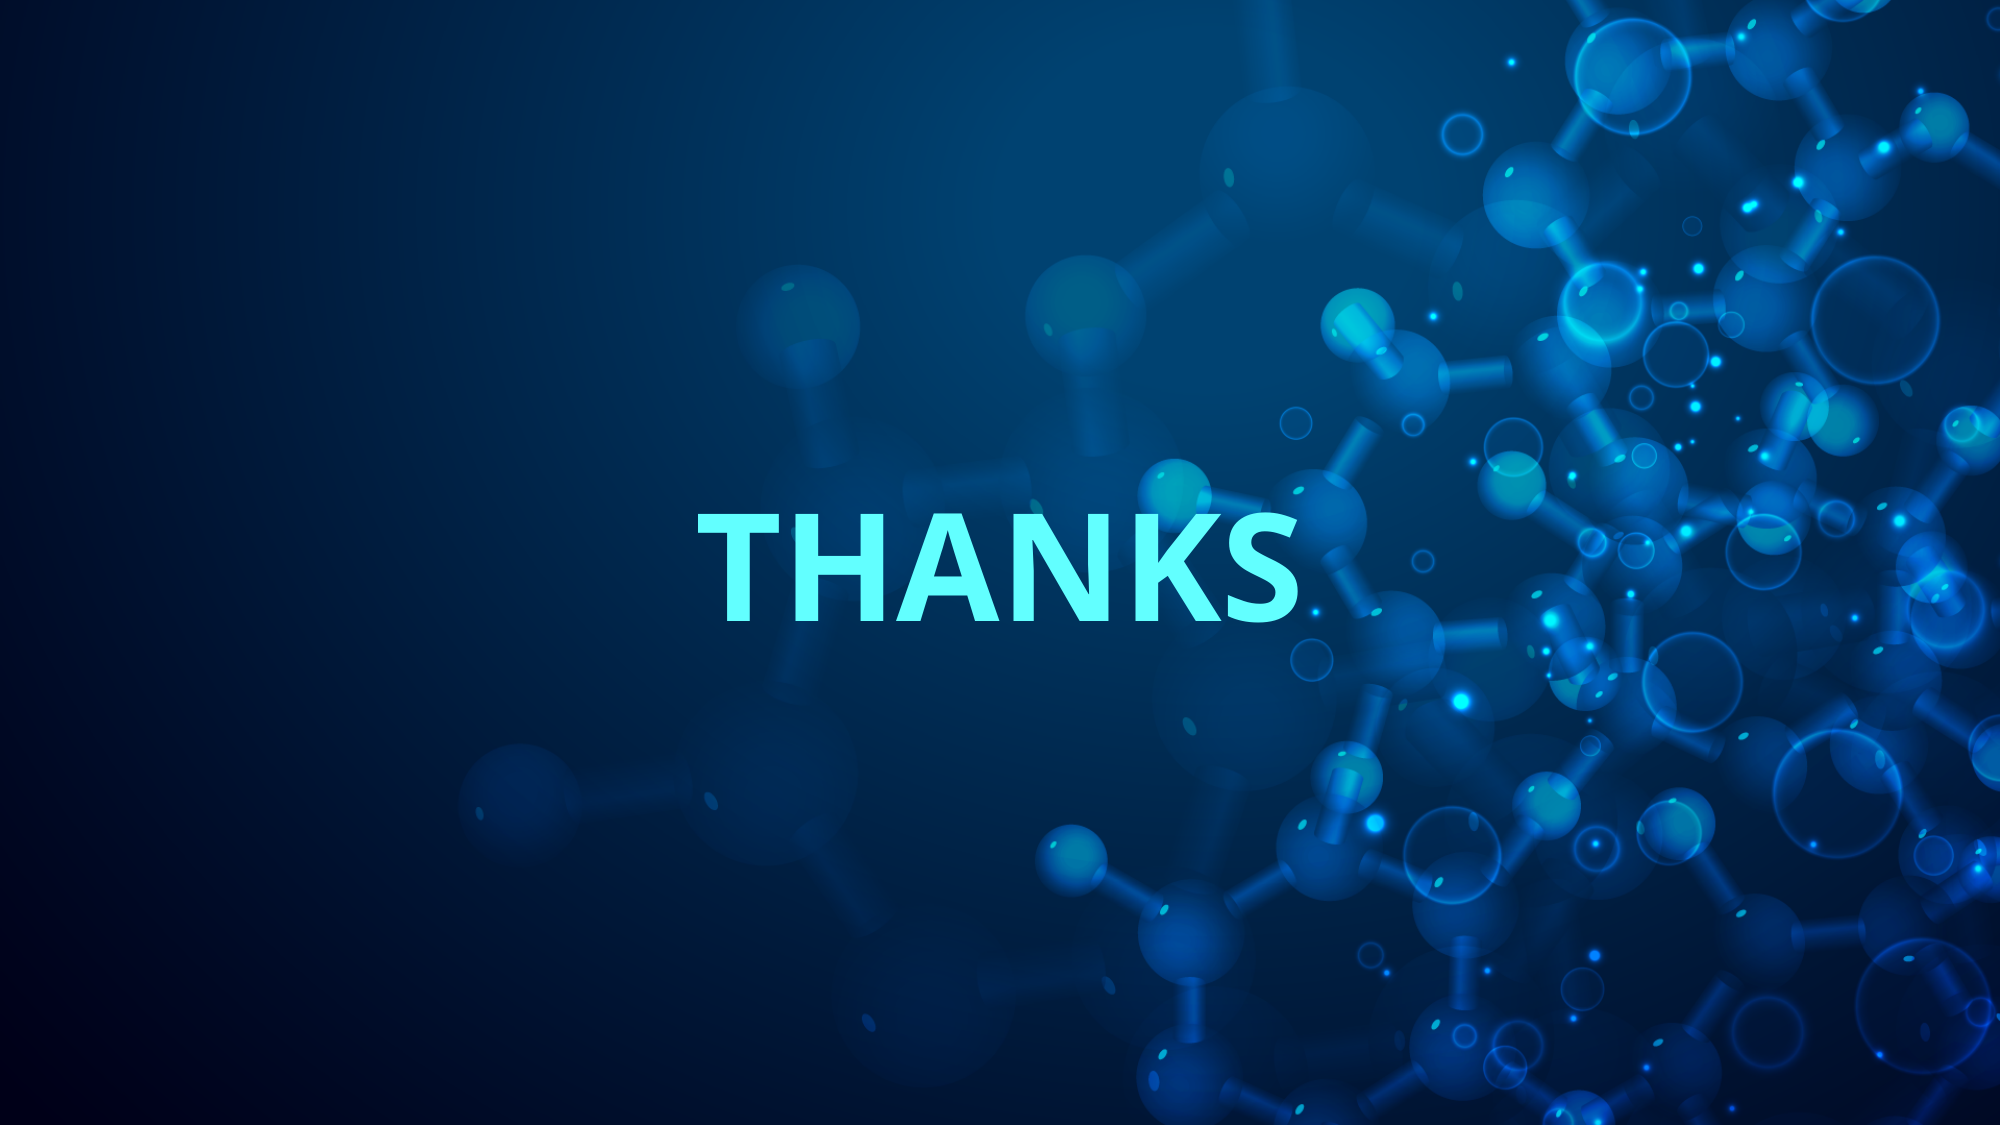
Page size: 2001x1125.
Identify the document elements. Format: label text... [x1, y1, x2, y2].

text_box THANKS [680, 463, 1320, 659]
picture [0, 0, 2000, 1125]
